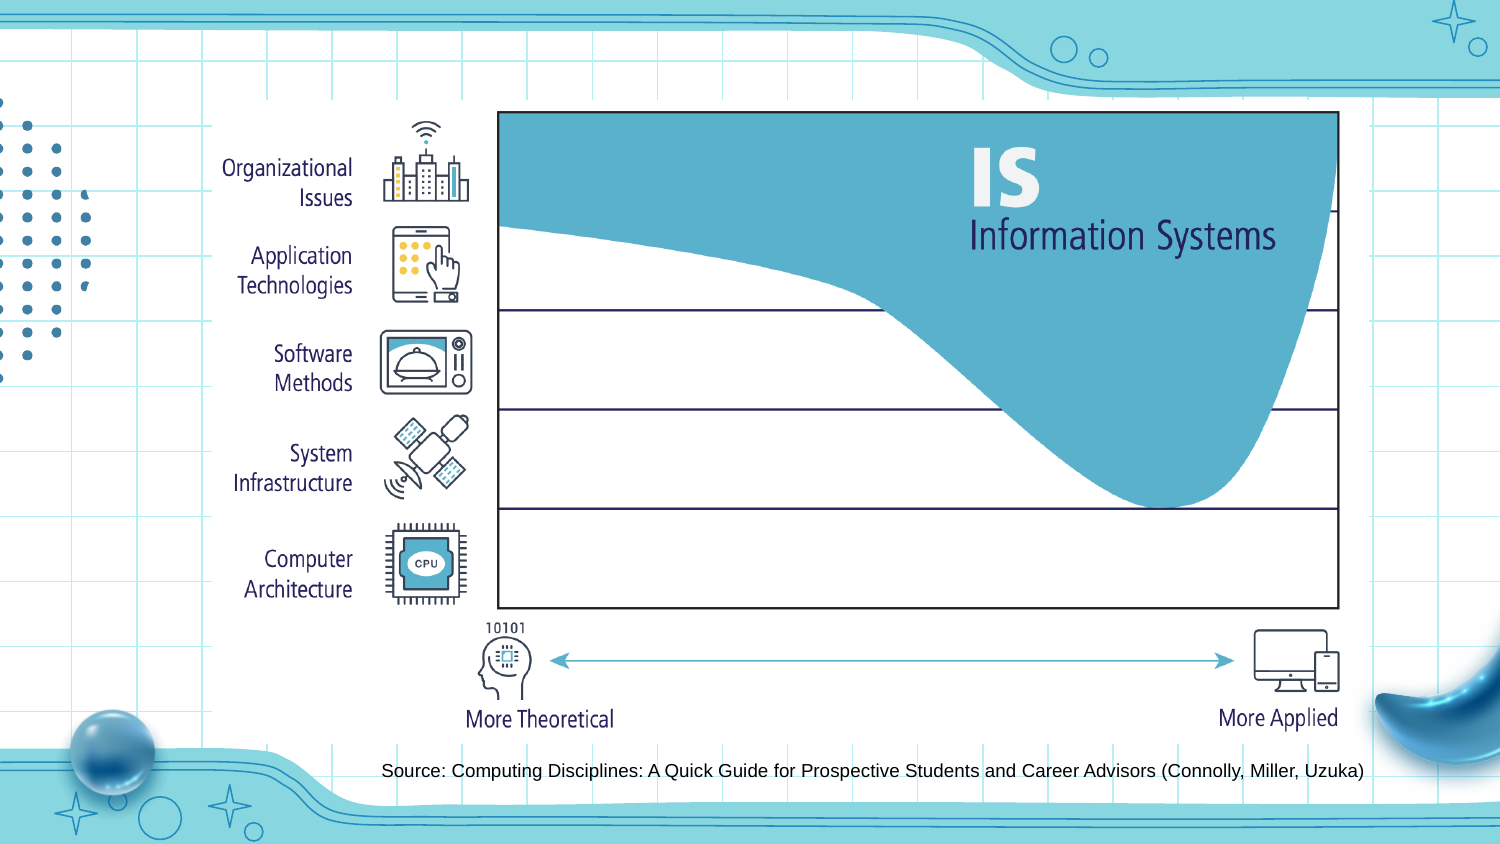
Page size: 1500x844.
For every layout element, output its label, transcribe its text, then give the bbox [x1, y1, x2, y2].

text_box Source: Computing Disciplines: A Quick Guide for Prospective Students and Career Advisors (Connolly, Miller, Uzuka) [366, 752, 1500, 789]
picture [0, 92, 104, 400]
picture [212, 100, 1500, 781]
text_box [65, 704, 160, 798]
